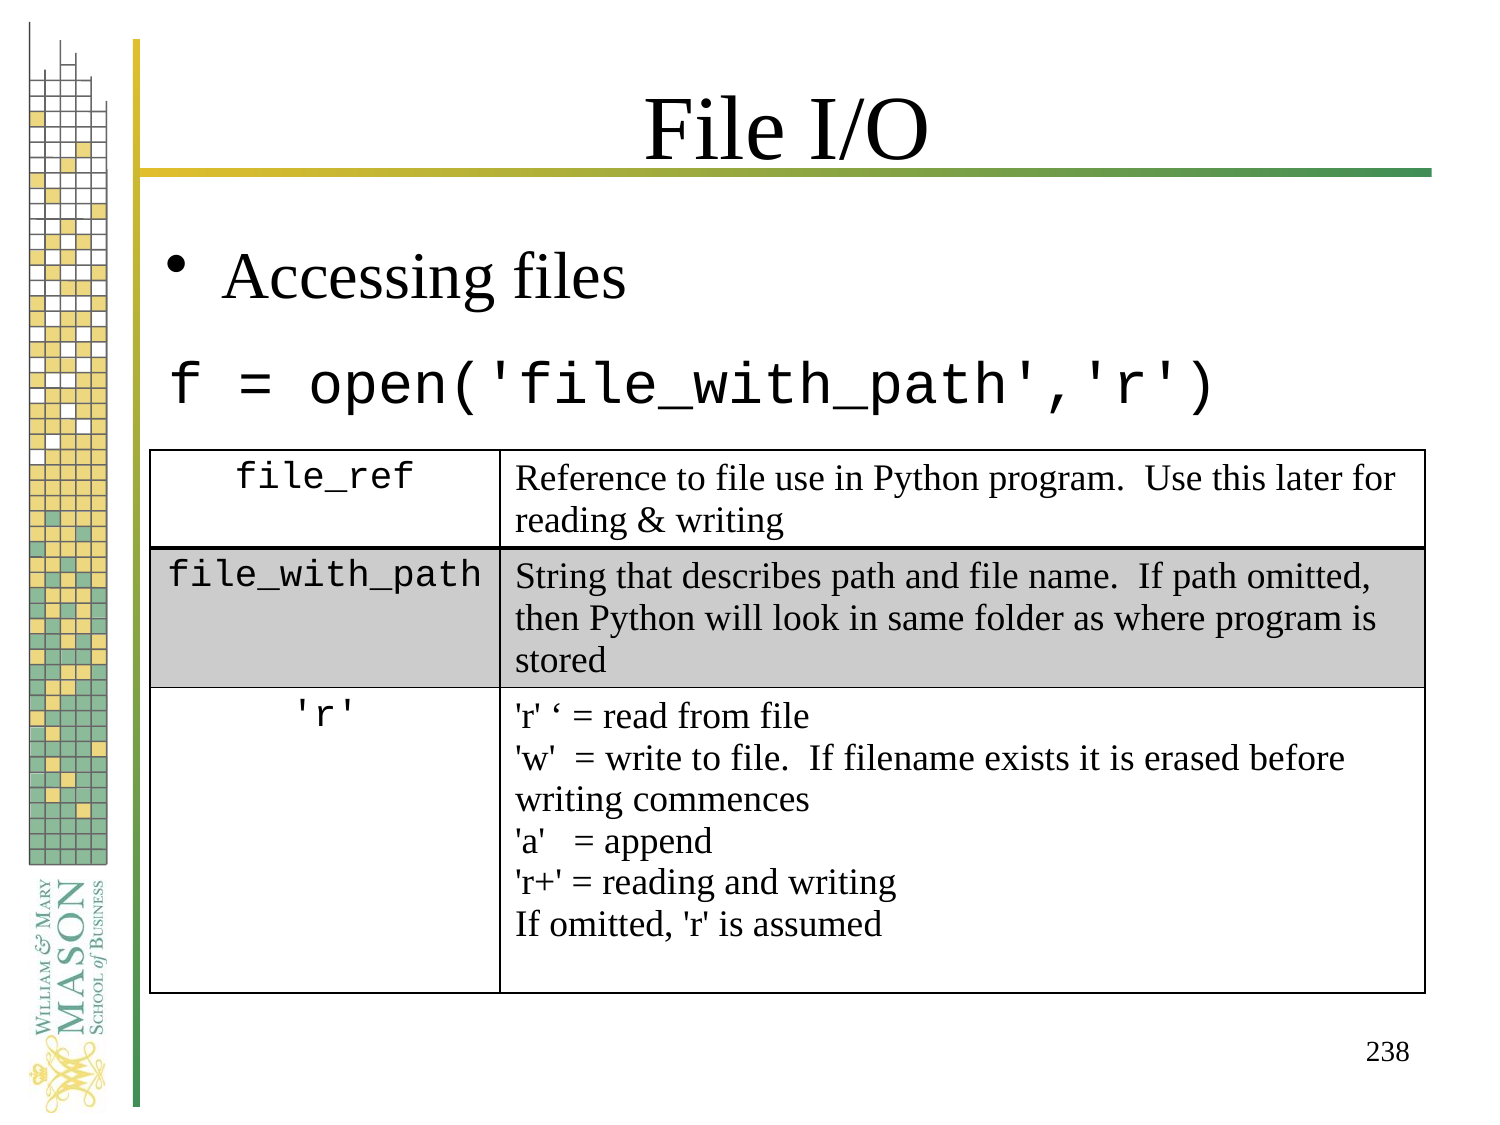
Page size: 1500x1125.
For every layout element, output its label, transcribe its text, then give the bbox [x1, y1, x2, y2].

title File I/O [150, 45, 1425, 200]
list Accessing files [150, 223, 1425, 992]
slide_number 238 [1048, 1024, 1426, 1103]
slide_number 69 [29, 879, 107, 1113]
